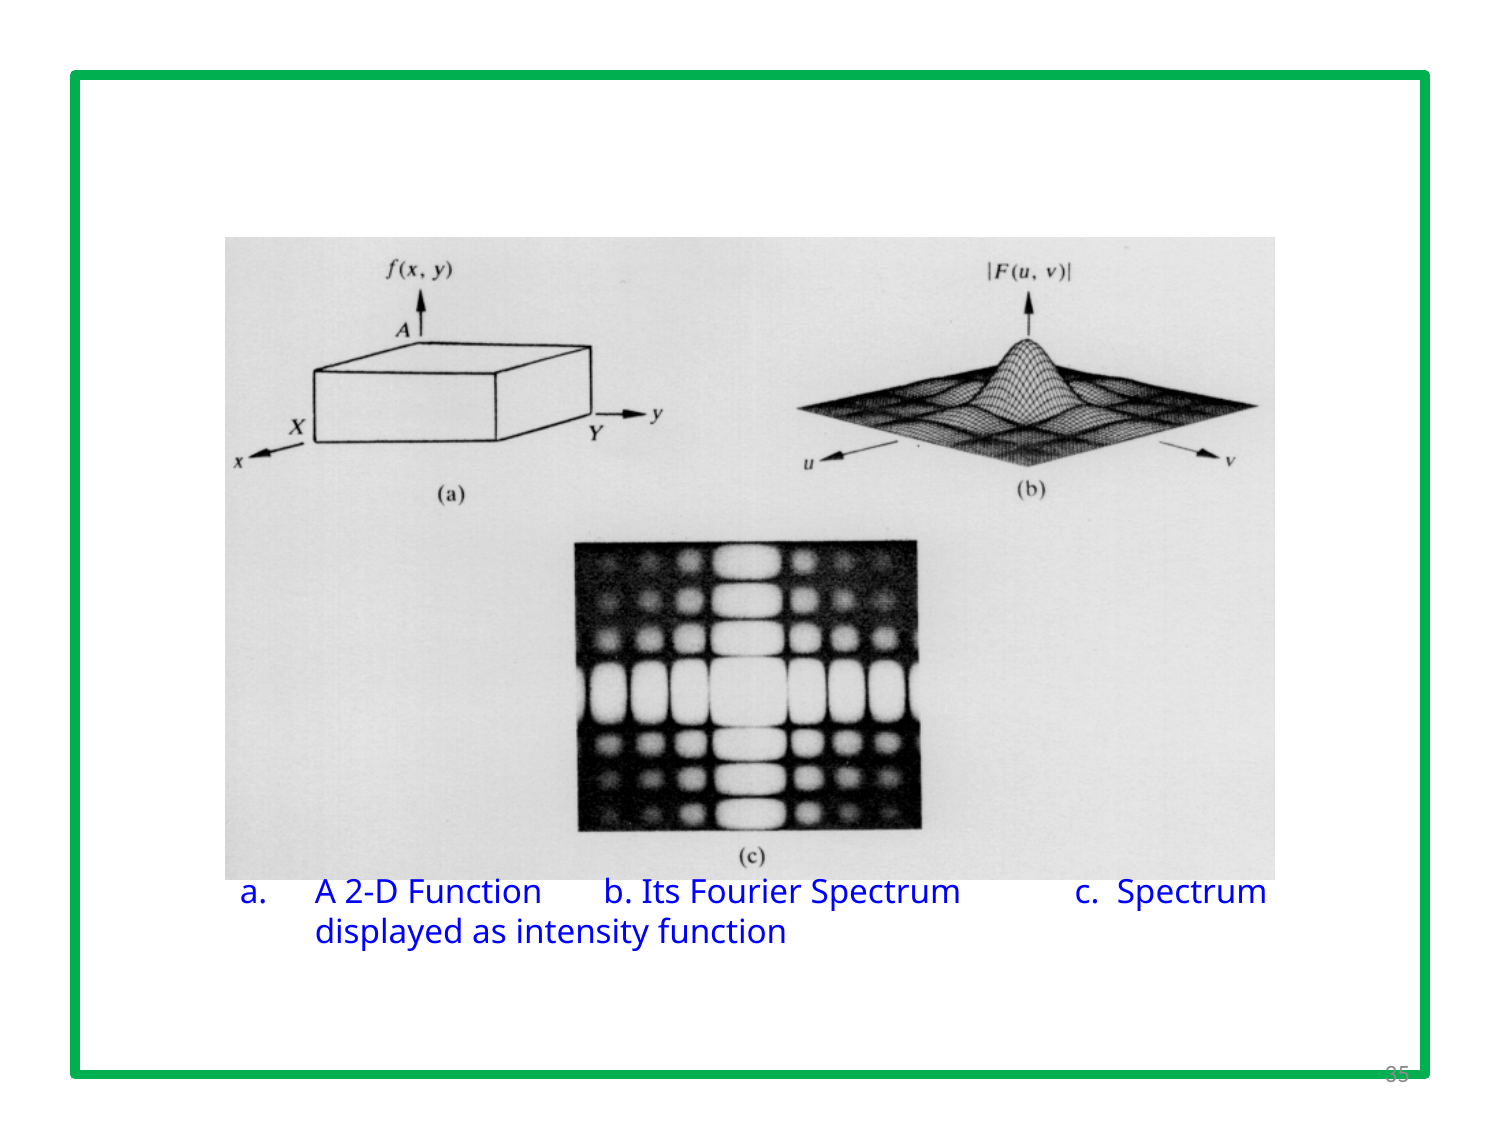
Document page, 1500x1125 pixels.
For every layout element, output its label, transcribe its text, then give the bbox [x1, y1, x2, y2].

text_box A 2-D Function b. Its Fourier Spectrum c. Spectrum displayed as intensity function [224, 862, 1325, 918]
text_box 35 [1074, 1042, 1425, 1103]
picture [224, 237, 1276, 880]
text_box [75, 74, 1425, 1075]
